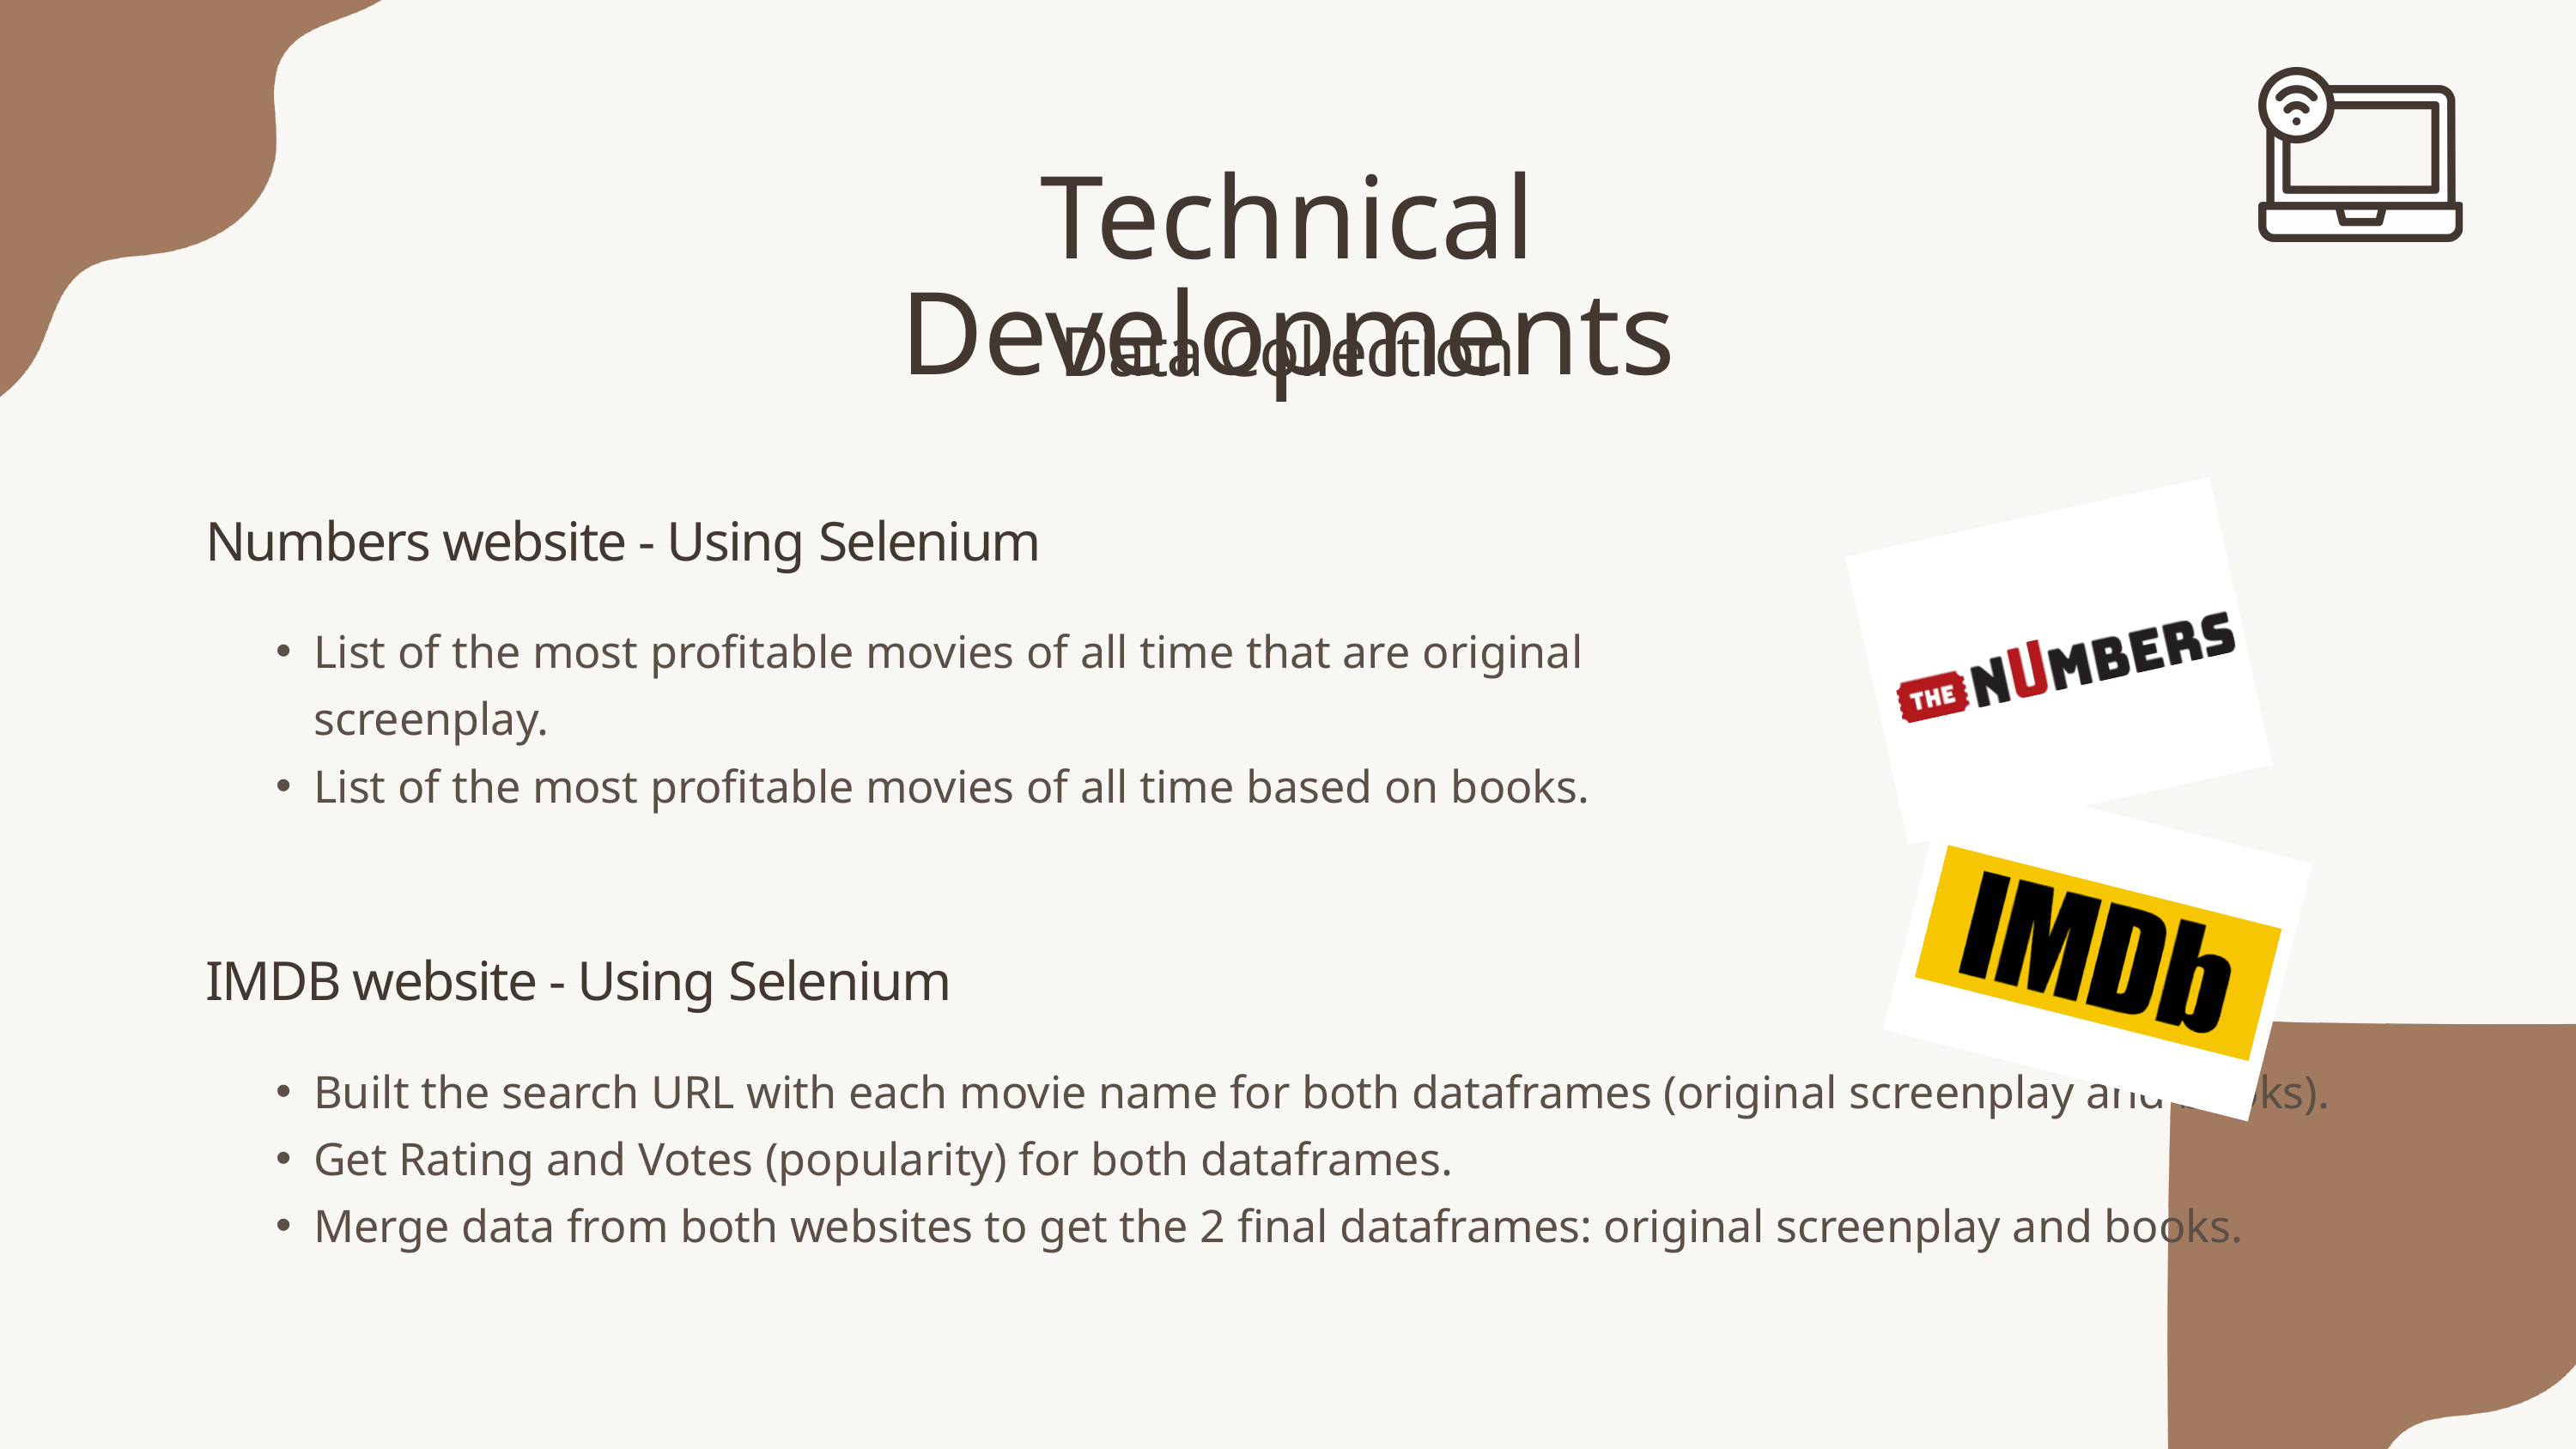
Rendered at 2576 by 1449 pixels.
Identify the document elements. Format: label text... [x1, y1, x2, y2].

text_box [1925, 884, 2271, 1022]
text_box [2258, 67, 2464, 242]
text_box Technical Developments [683, 391, 1893, 397]
text_box List of the most profitable movies of all time that are original screenplay. List of the most profitable movies of all time based on books. [237, 609, 1771, 812]
text_box Data Collection [496, 308, 2079, 391]
text_box [2164, 1018, 2576, 1449]
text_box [1893, 634, 2236, 688]
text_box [1872, 512, 2246, 809]
text_box Built the search URL with each movie name for both dataframes (original screenplay and books). Get Rating and Votes (popularity) for both dataframes. Merge data from both websites to get the 2 final dataframes: original screenplay and books. [237, 1050, 2346, 1252]
text_box Technical Developments [683, 166, 1893, 308]
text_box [1909, 813, 2287, 1080]
text_box Numbers website - Using Selenium [205, 506, 1071, 572]
text_box [0, 0, 447, 439]
text_box IMDB website - Using Selenium [205, 947, 1071, 1012]
